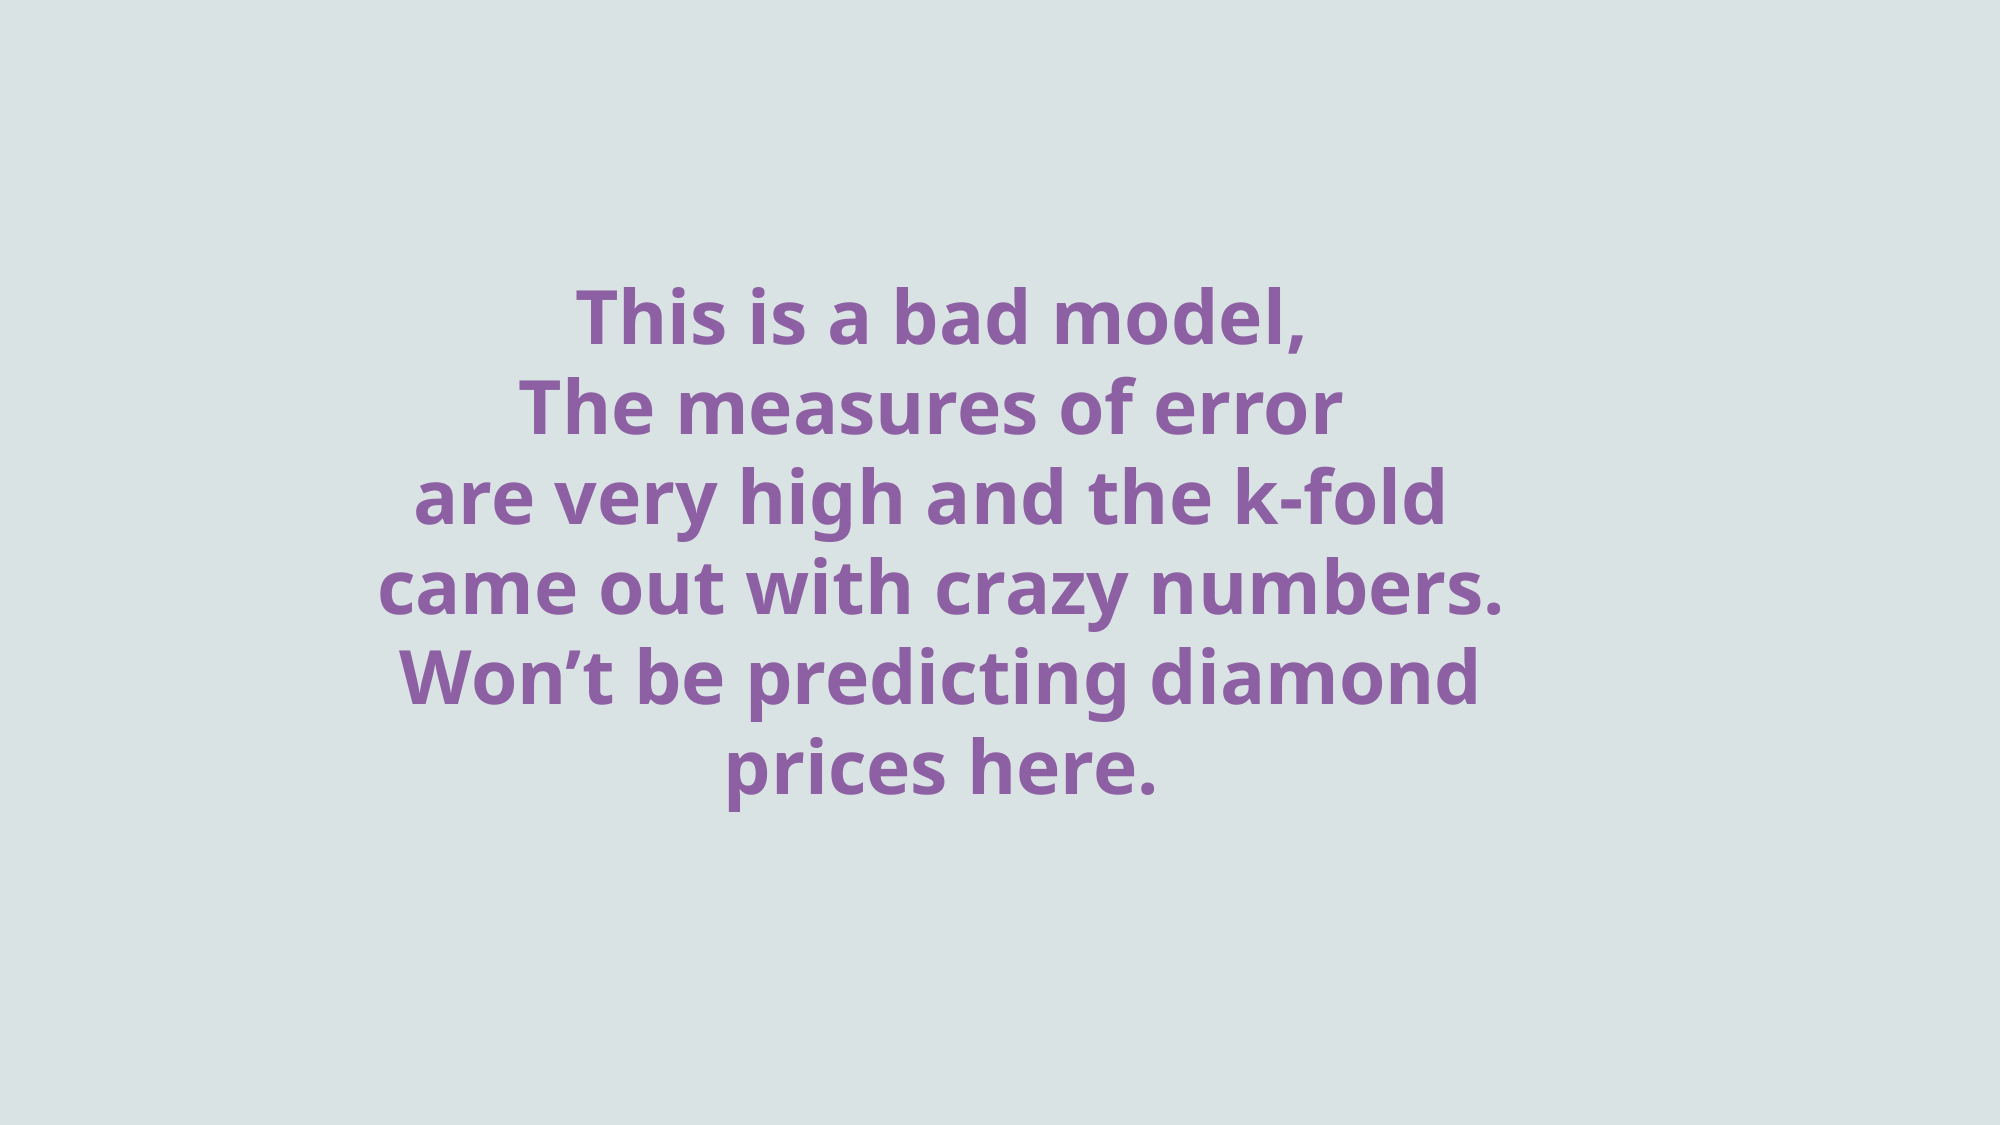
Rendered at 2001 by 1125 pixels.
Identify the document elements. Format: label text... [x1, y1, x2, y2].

text_box This is a bad model, The measures of error are very high and the k-fold came out with crazy numbers. Won’t be predicting diamond prices here. [362, 261, 1522, 1087]
